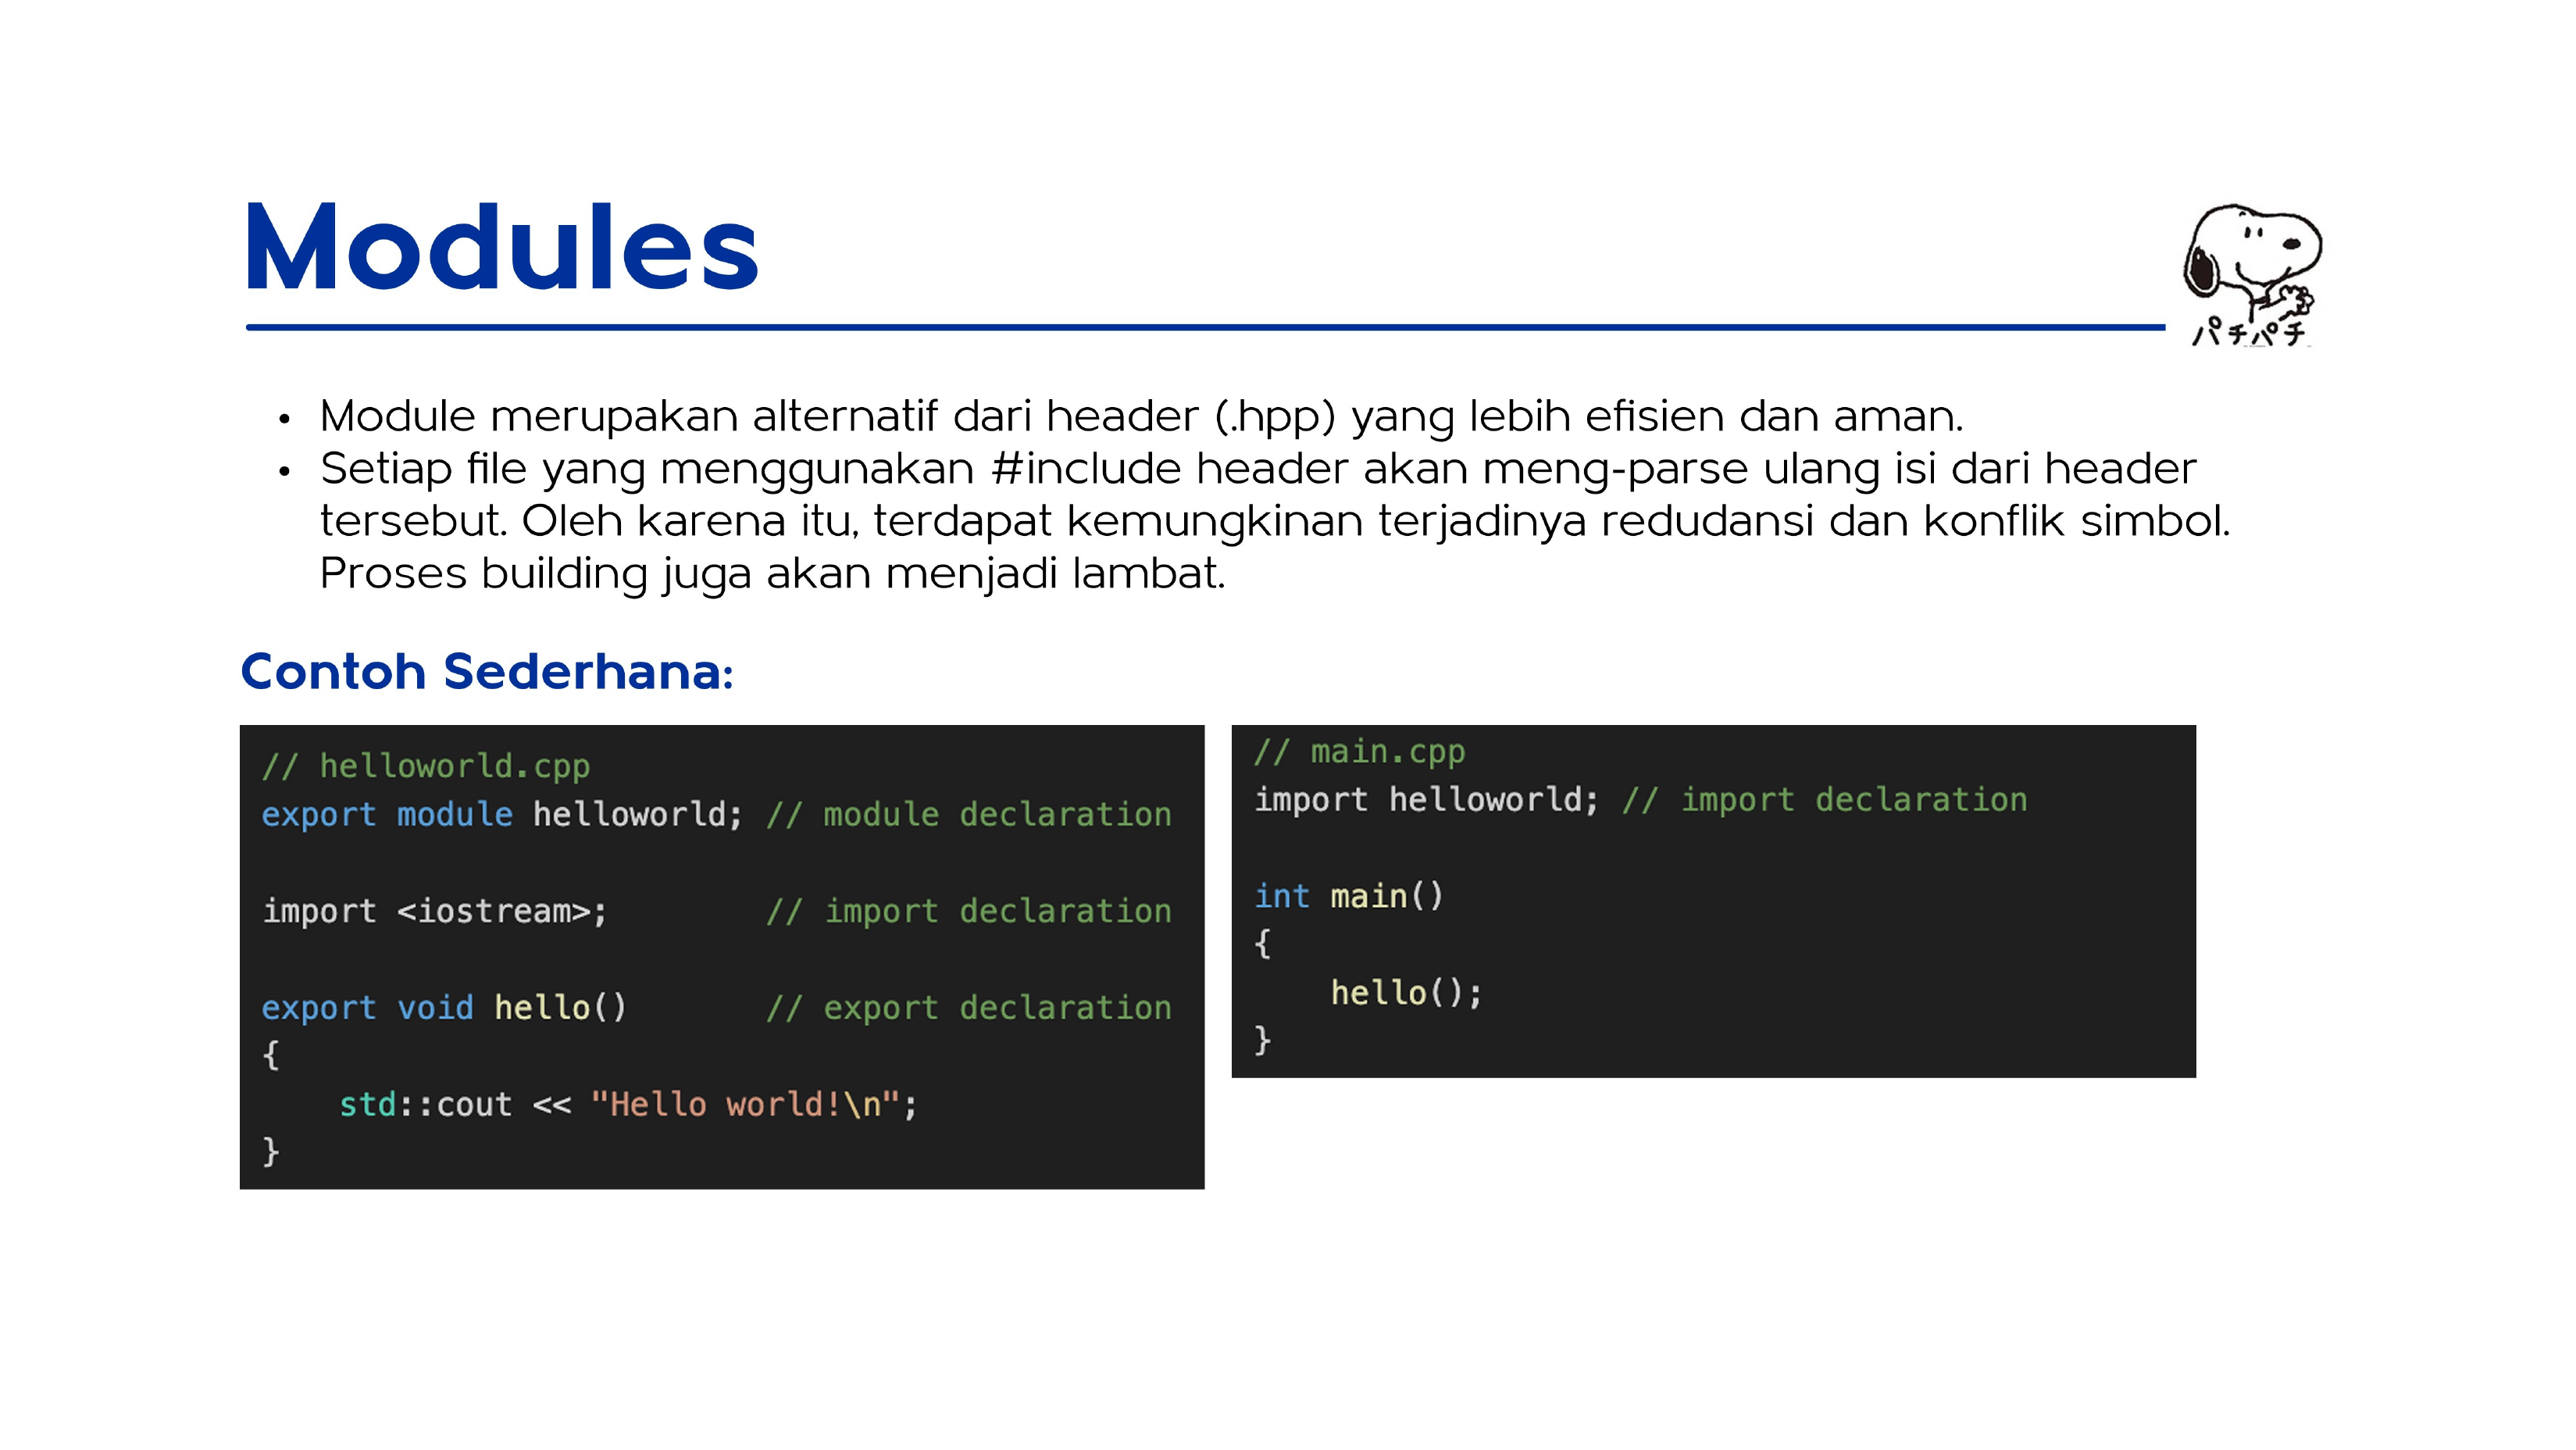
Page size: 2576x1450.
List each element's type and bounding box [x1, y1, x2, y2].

picture [239, 194, 2336, 1191]
